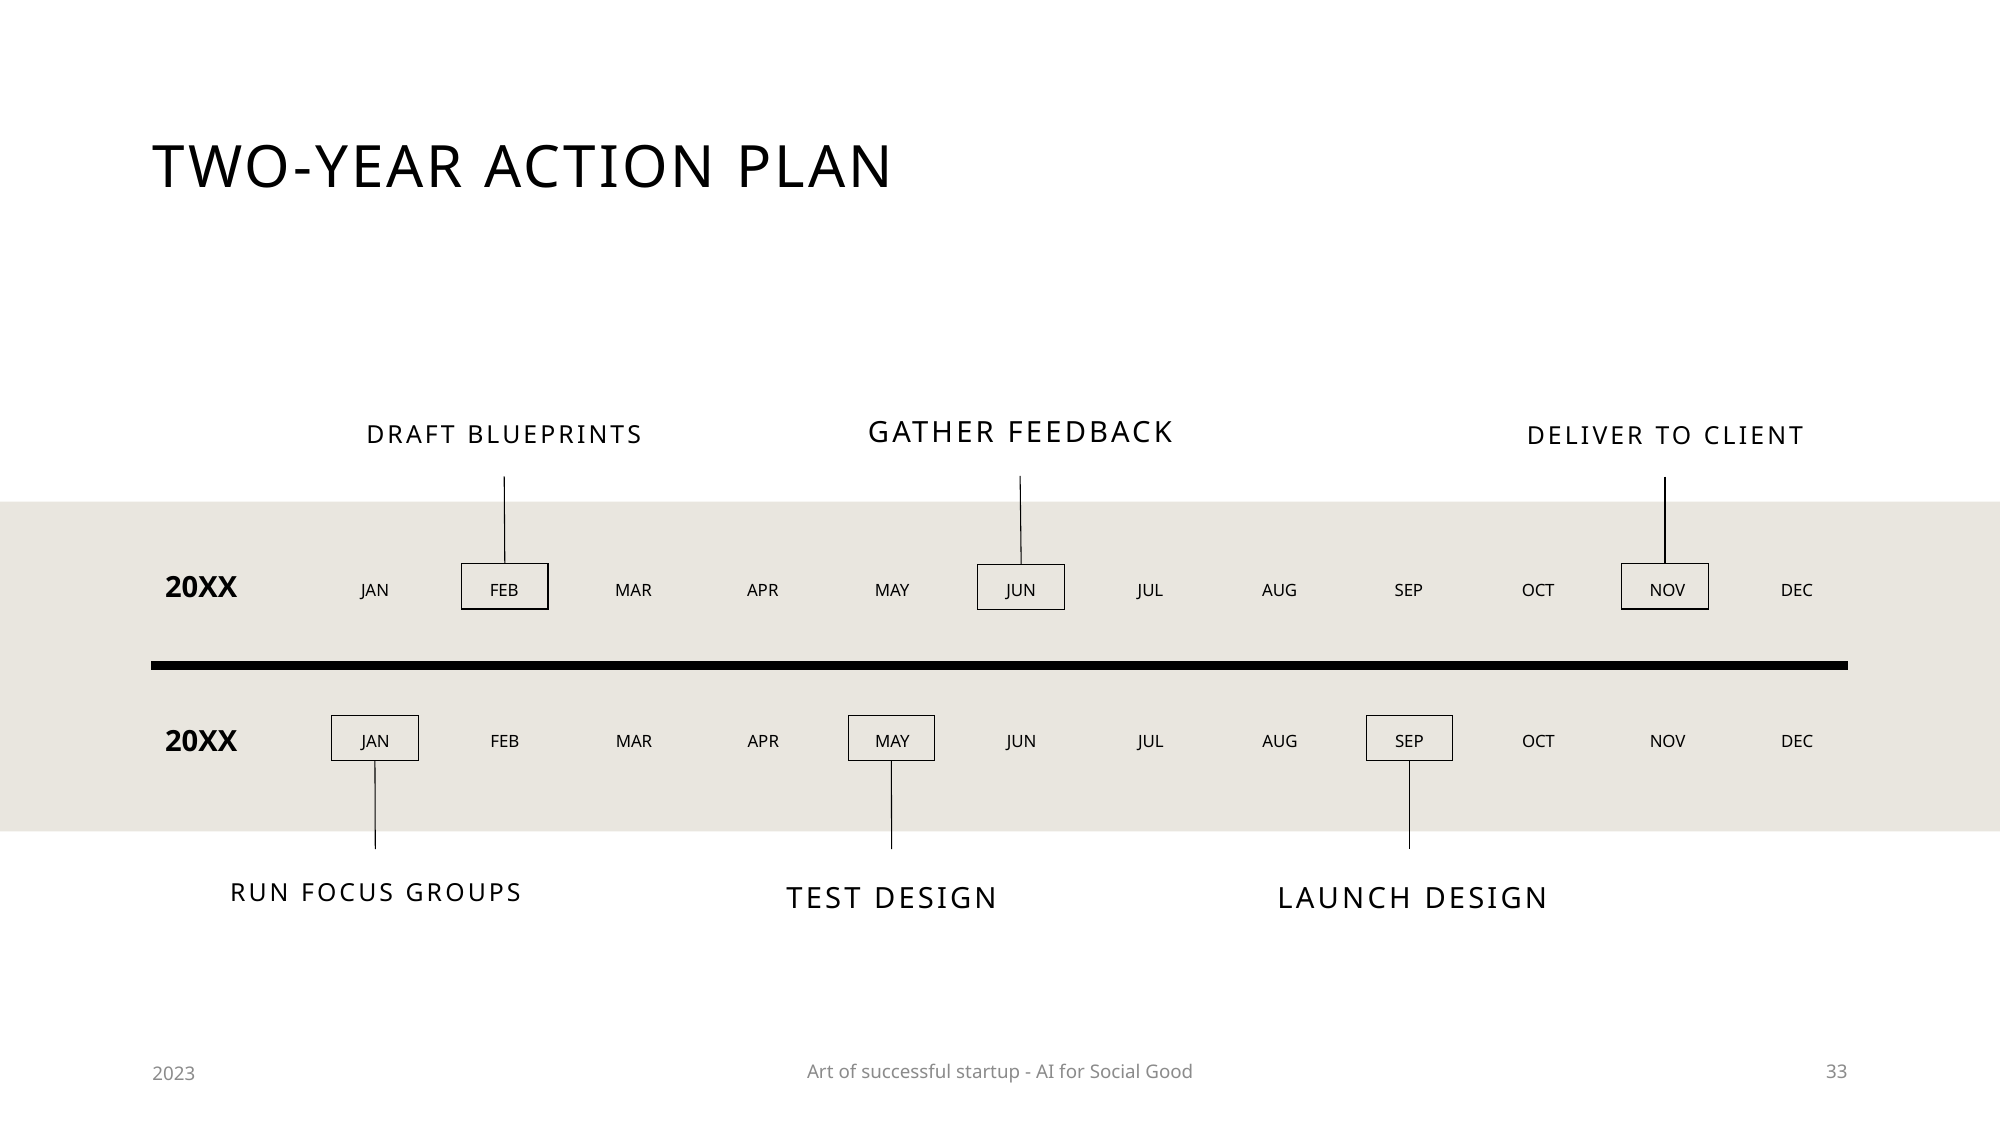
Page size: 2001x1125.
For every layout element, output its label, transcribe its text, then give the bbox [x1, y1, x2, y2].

slide_number 33 [1412, 1042, 1863, 1103]
list FEB [452, 726, 558, 760]
text_box LAUNCH DESIGN [1243, 854, 1582, 947]
list JUN [1065, 574, 1074, 608]
list OCT [1485, 574, 1591, 608]
slide_number 2023 [137, 1042, 588, 1103]
list JUN [968, 574, 977, 608]
list DEC [1744, 574, 1850, 608]
text_box DRAFT BLUEPRINTS [335, 364, 673, 457]
list APR [710, 574, 816, 608]
text_box [461, 563, 549, 610]
list MAR [580, 574, 686, 608]
text_box [847, 715, 936, 762]
title TWO-YEAR ACTION PLAN [137, 59, 1863, 278]
list SEP [1356, 726, 1365, 760]
list FEB [451, 574, 461, 608]
list NOV [1615, 726, 1721, 760]
list DEC [1744, 726, 1850, 760]
list JAN [419, 726, 429, 760]
list 20XX [150, 704, 270, 780]
list JAN [323, 726, 331, 760]
list JUL [1098, 574, 1203, 608]
list SEP [1356, 574, 1462, 608]
list NOV [1709, 574, 1720, 608]
text_box TEST DESIGN [722, 854, 1061, 947]
list 20XX [150, 550, 270, 626]
list MAR [581, 726, 687, 760]
list MAY [936, 726, 945, 760]
list SEP [1454, 726, 1462, 760]
footer Art of successful startup - AI for Social Good [662, 1042, 1338, 1103]
text_box [1621, 563, 1709, 610]
list MAY [840, 726, 847, 760]
text_box [331, 715, 419, 762]
list JAN [322, 574, 428, 608]
text_box [977, 563, 1065, 610]
text_box RUN FOCUS GROUPS [206, 854, 545, 947]
text_box DELIVER TO CLIENT [1496, 364, 1834, 457]
list AUG [1227, 726, 1333, 760]
list FEB [549, 574, 557, 608]
list OCT [1486, 726, 1592, 760]
text_box [1365, 715, 1454, 762]
list NOV [1615, 574, 1621, 608]
list APR [710, 726, 816, 760]
list MAY [839, 574, 945, 608]
list JUN [969, 726, 1075, 760]
text_box GATHER FEEDBACK [851, 363, 1189, 457]
list JUL [1098, 726, 1204, 760]
list AUG [1227, 574, 1333, 608]
